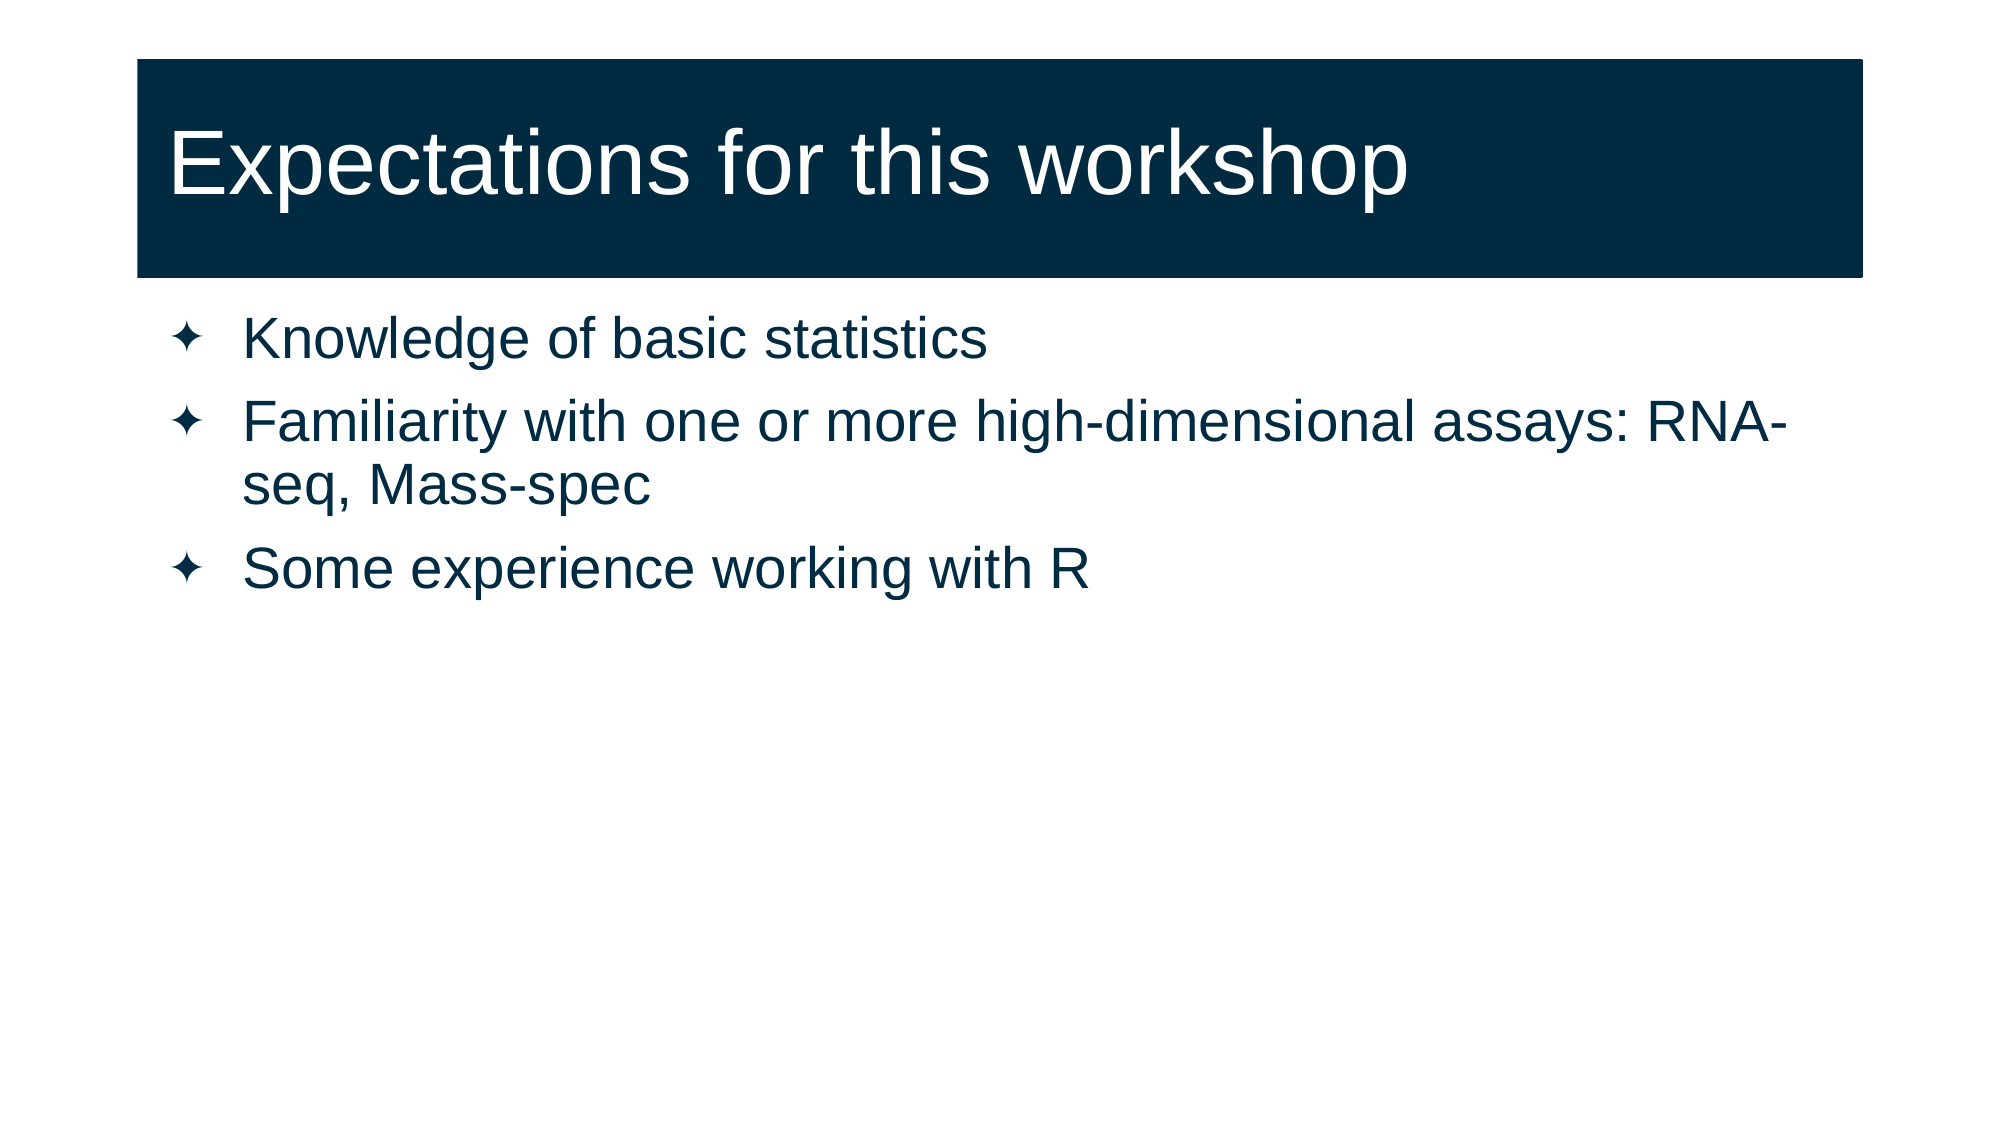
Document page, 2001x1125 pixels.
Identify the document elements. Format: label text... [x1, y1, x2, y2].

title Expectations for this workshop [137, 59, 1863, 278]
list Knowledge of basic statistics Familiarity with one or more high-dimensional assays: RNA-seq, Mass-spec Some experience working with R [137, 307, 1863, 689]
